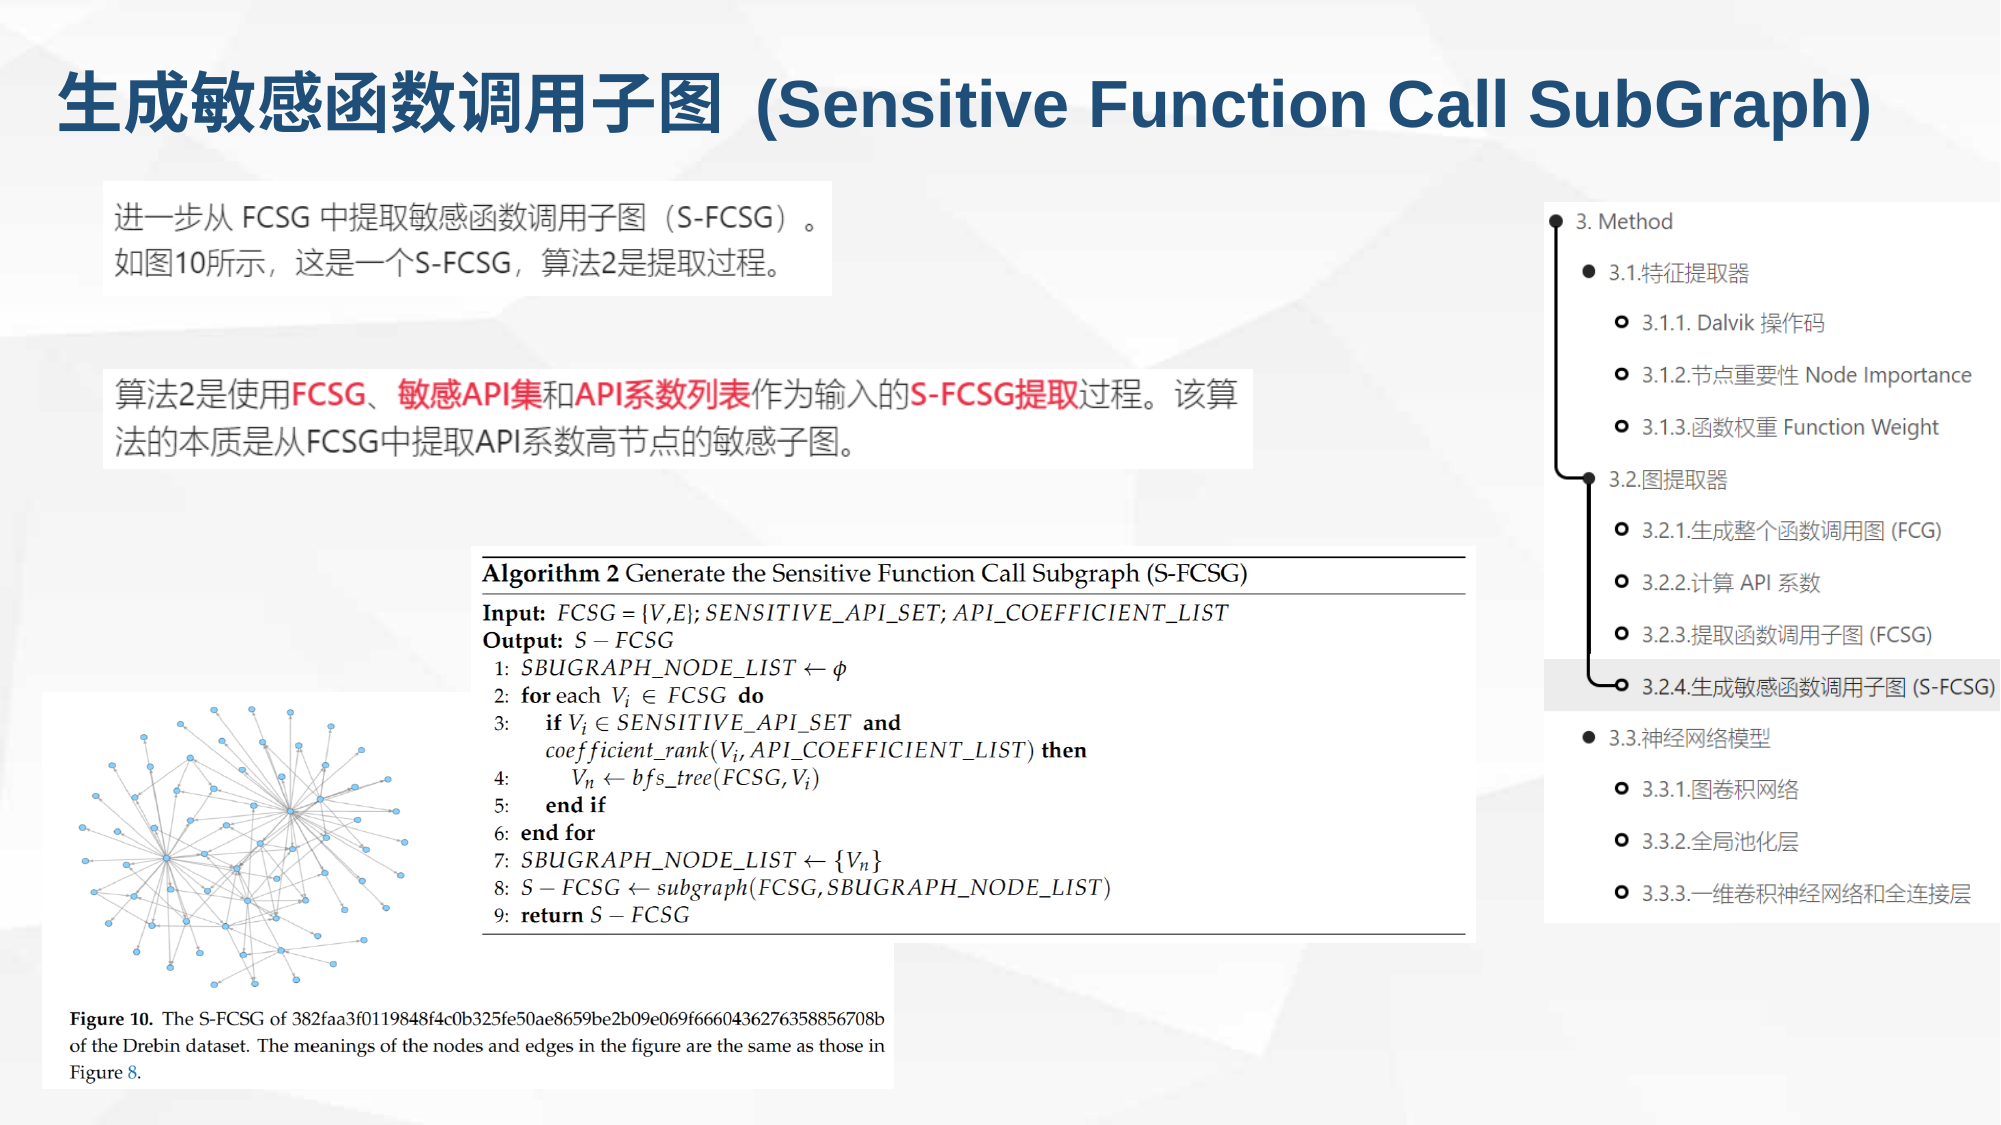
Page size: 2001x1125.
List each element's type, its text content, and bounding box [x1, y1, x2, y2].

text_box 生成敏感函数调用子图 (Sensitive Function Call SubGraph) [42, 53, 2000, 149]
picture [0, 0, 2001, 1125]
